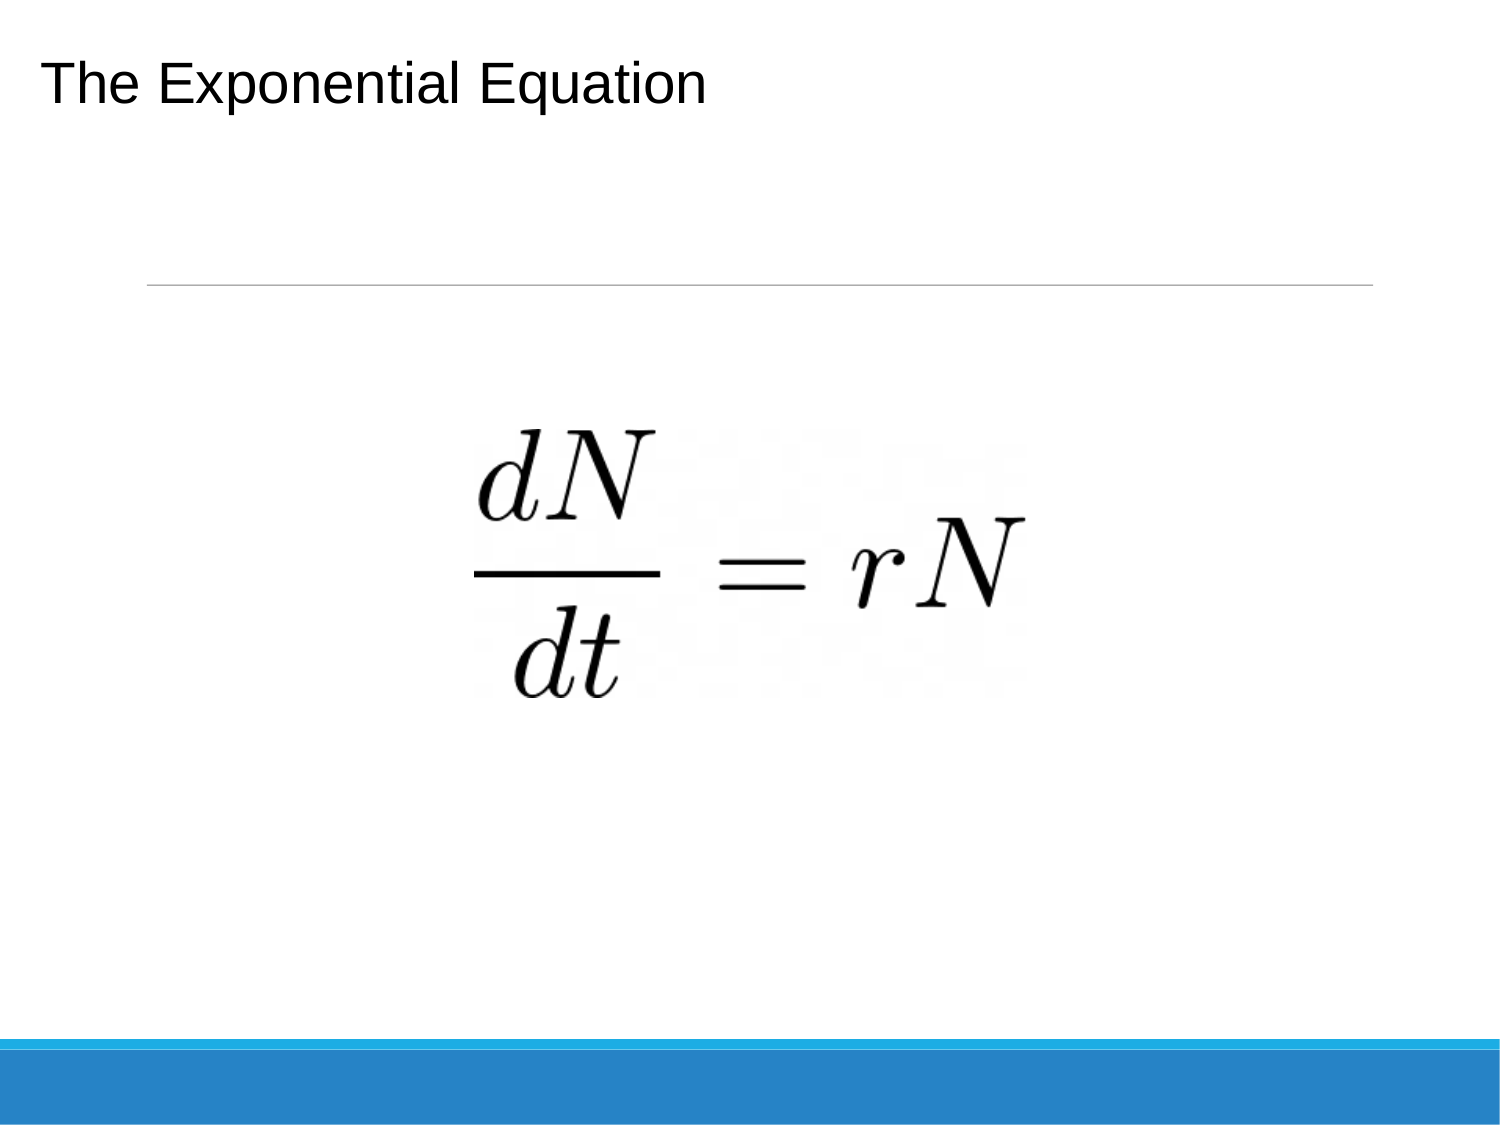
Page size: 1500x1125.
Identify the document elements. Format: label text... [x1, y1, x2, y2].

picture [474, 428, 1027, 698]
text_box The Exponential Equation [15, 15, 735, 145]
